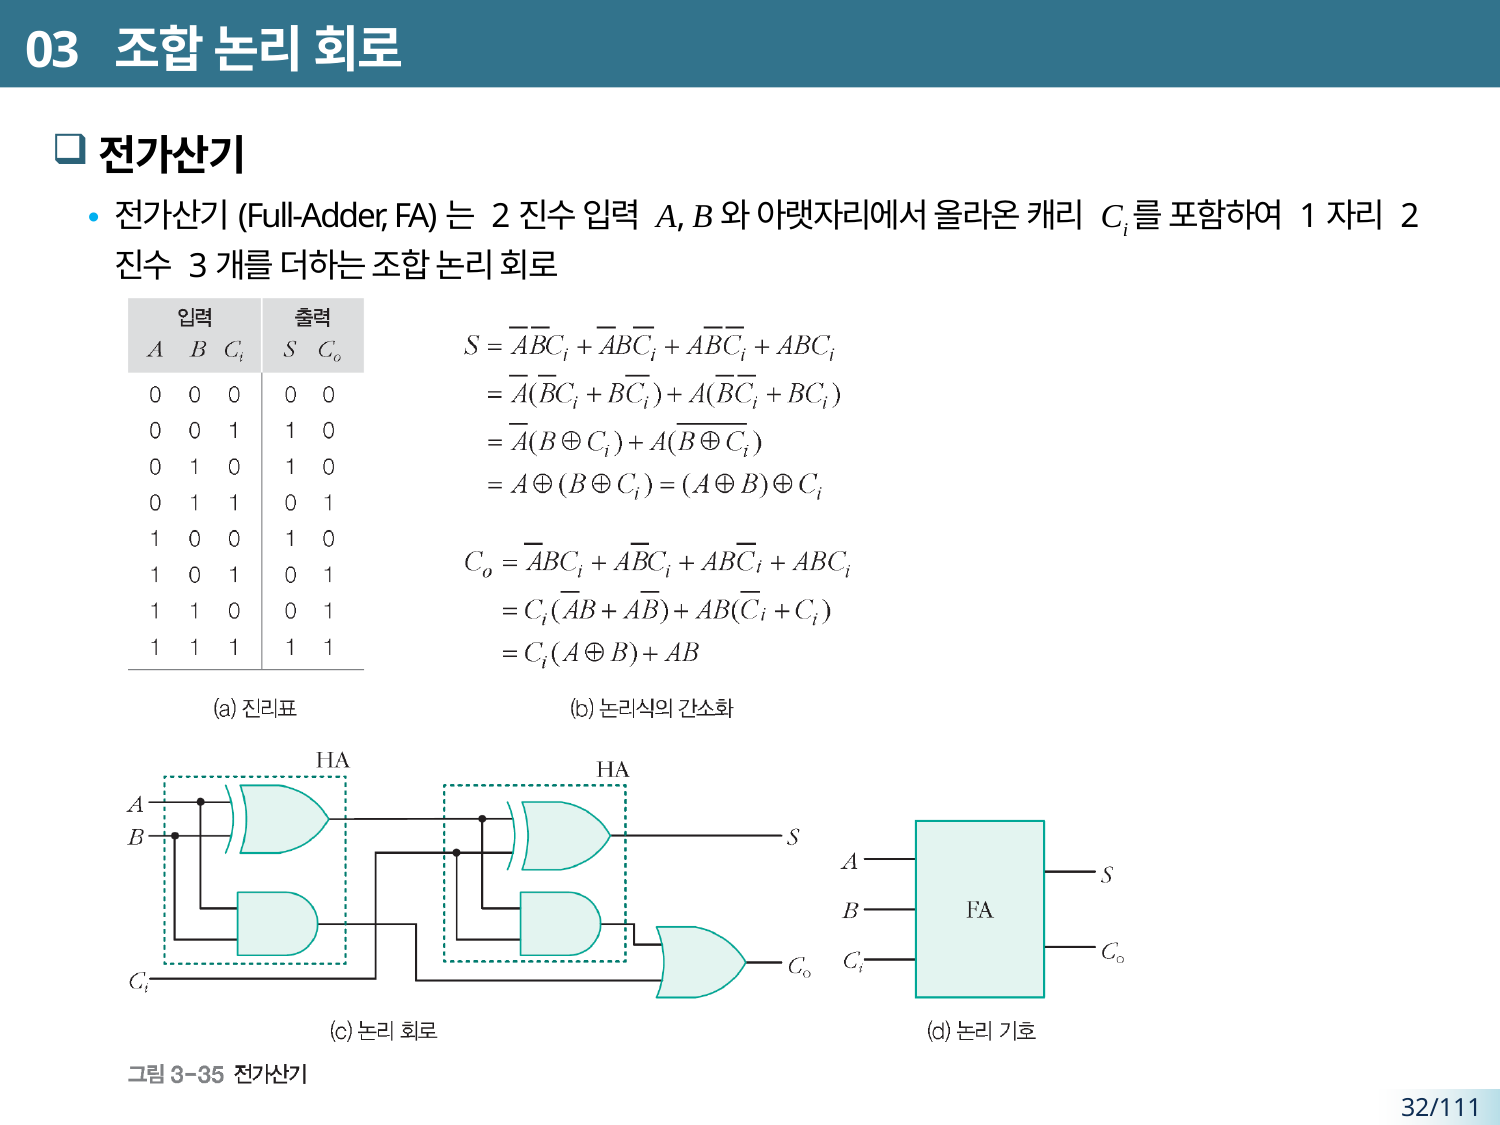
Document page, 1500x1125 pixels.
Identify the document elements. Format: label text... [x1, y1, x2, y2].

list 전가산기 전가산기(Full-Adder, FA)는 2진수 입력 A, B와 아랫자리에서 올라온 캐리 Ci를 포함하여 1자리 2진수 3개를 더하는 조합 논리 회로 [10, 116, 1481, 1047]
title 03 조합 논리 회로 [10, 8, 1288, 87]
picture [122, 290, 1129, 1095]
